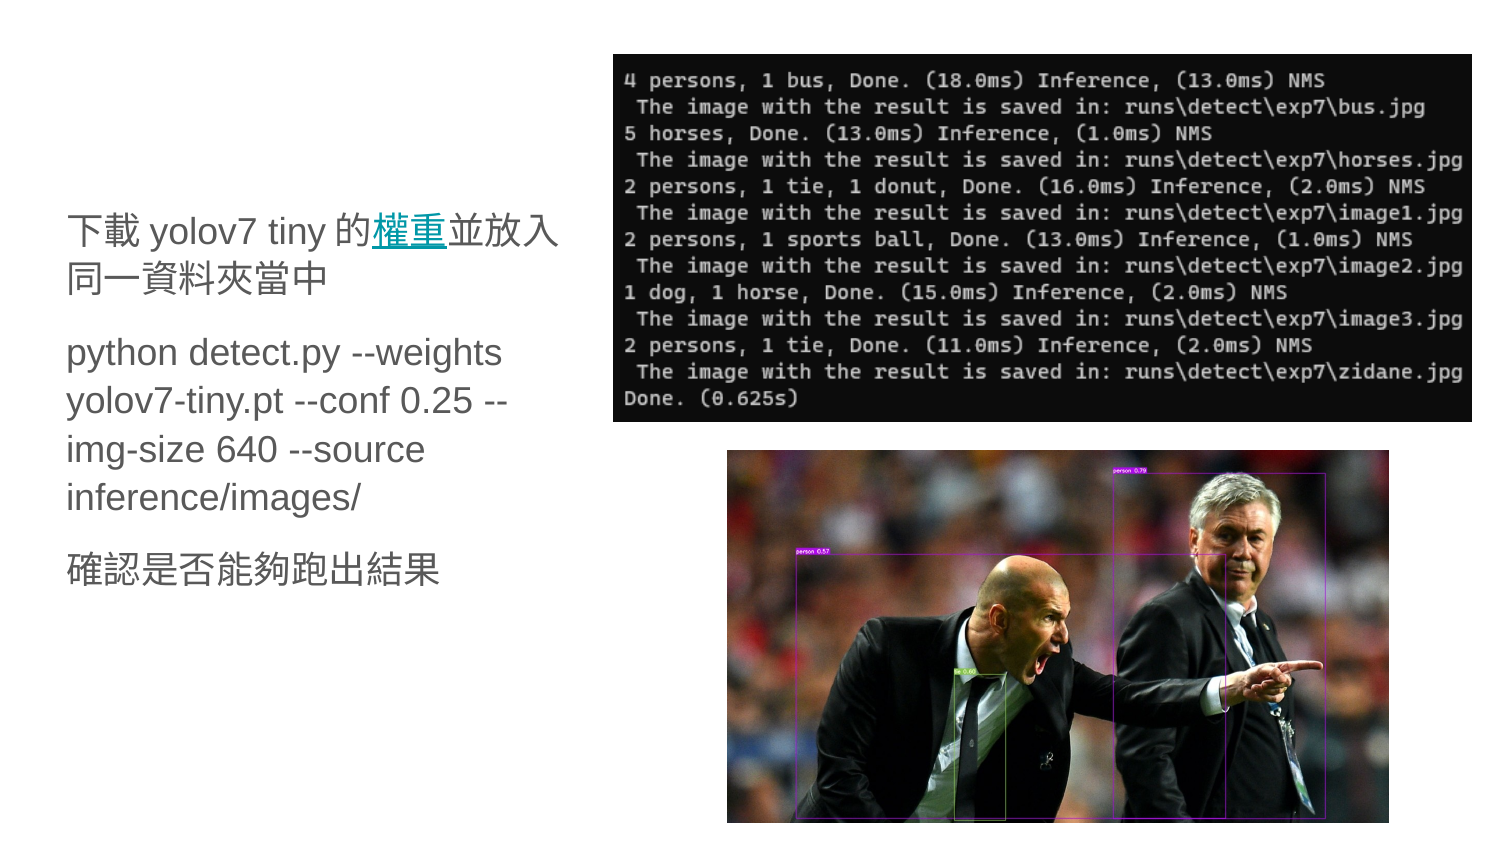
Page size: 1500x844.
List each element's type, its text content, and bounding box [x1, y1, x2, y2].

picture [613, 54, 1472, 423]
picture [727, 450, 1390, 823]
list 下載yolov7 tiny的權重並放入同一資料夾當中 python detect.py --weights yolov7-tiny.pt --conf 0.25 --img-size 640 --source inference/images/ 確認是否能夠跑出結果 [51, 189, 593, 823]
